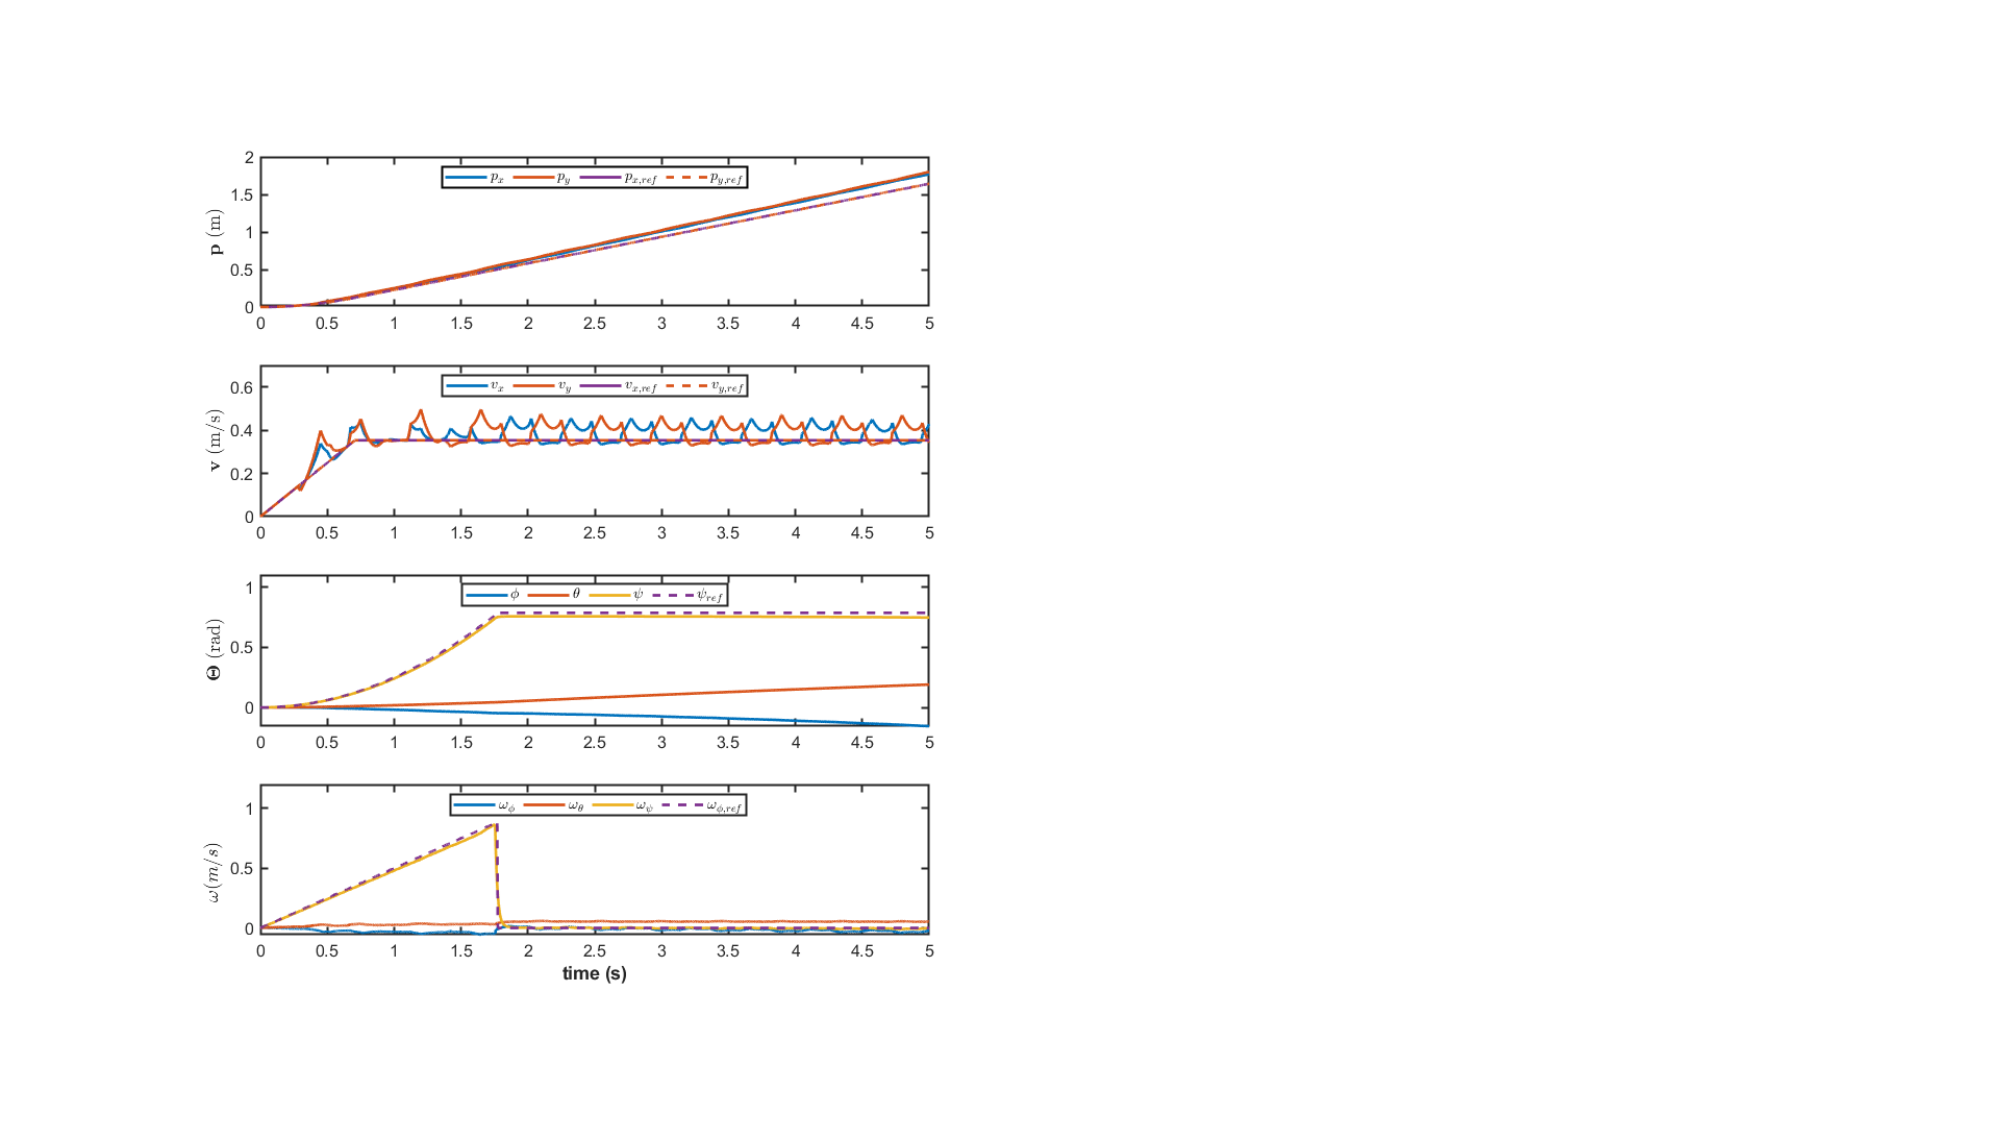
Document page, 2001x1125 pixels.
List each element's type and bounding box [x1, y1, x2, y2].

picture [199, 148, 938, 988]
